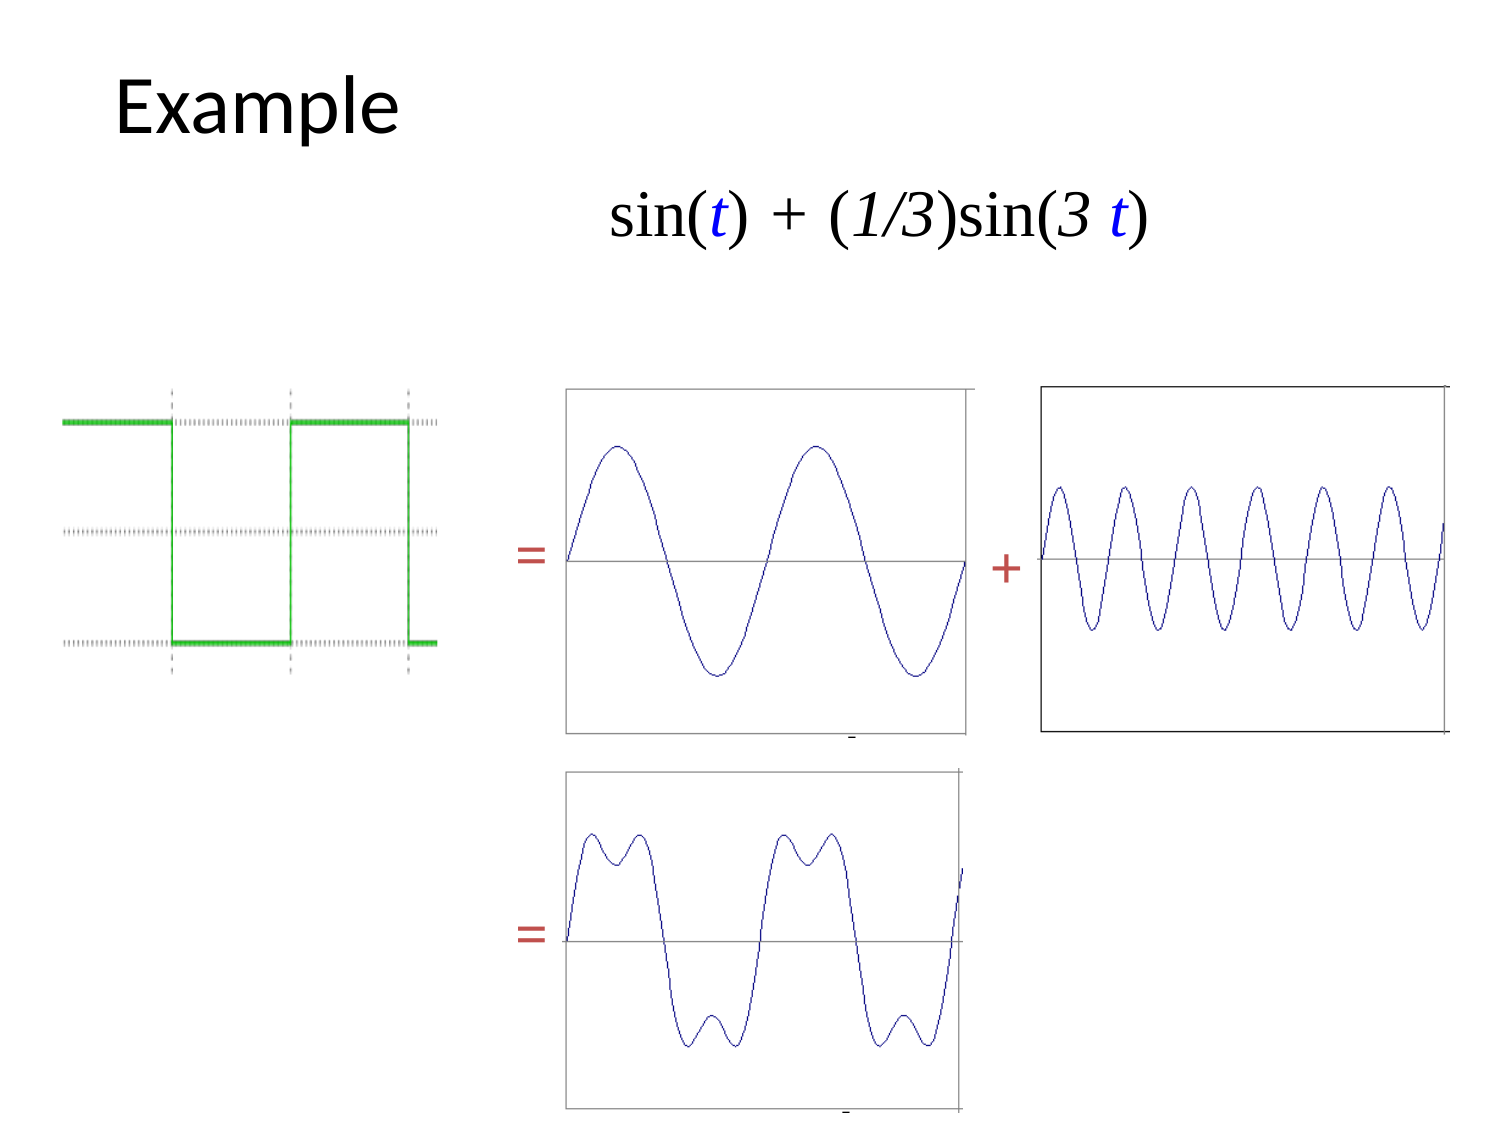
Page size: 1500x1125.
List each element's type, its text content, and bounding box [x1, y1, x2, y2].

picture [1037, 385, 1451, 737]
picture [562, 768, 963, 1113]
text_box Example [99, 24, 1450, 175]
text_box sin(t) + (1/3)sin(3 t) [74, 162, 1425, 1005]
picture [62, 387, 438, 676]
picture [562, 385, 976, 738]
